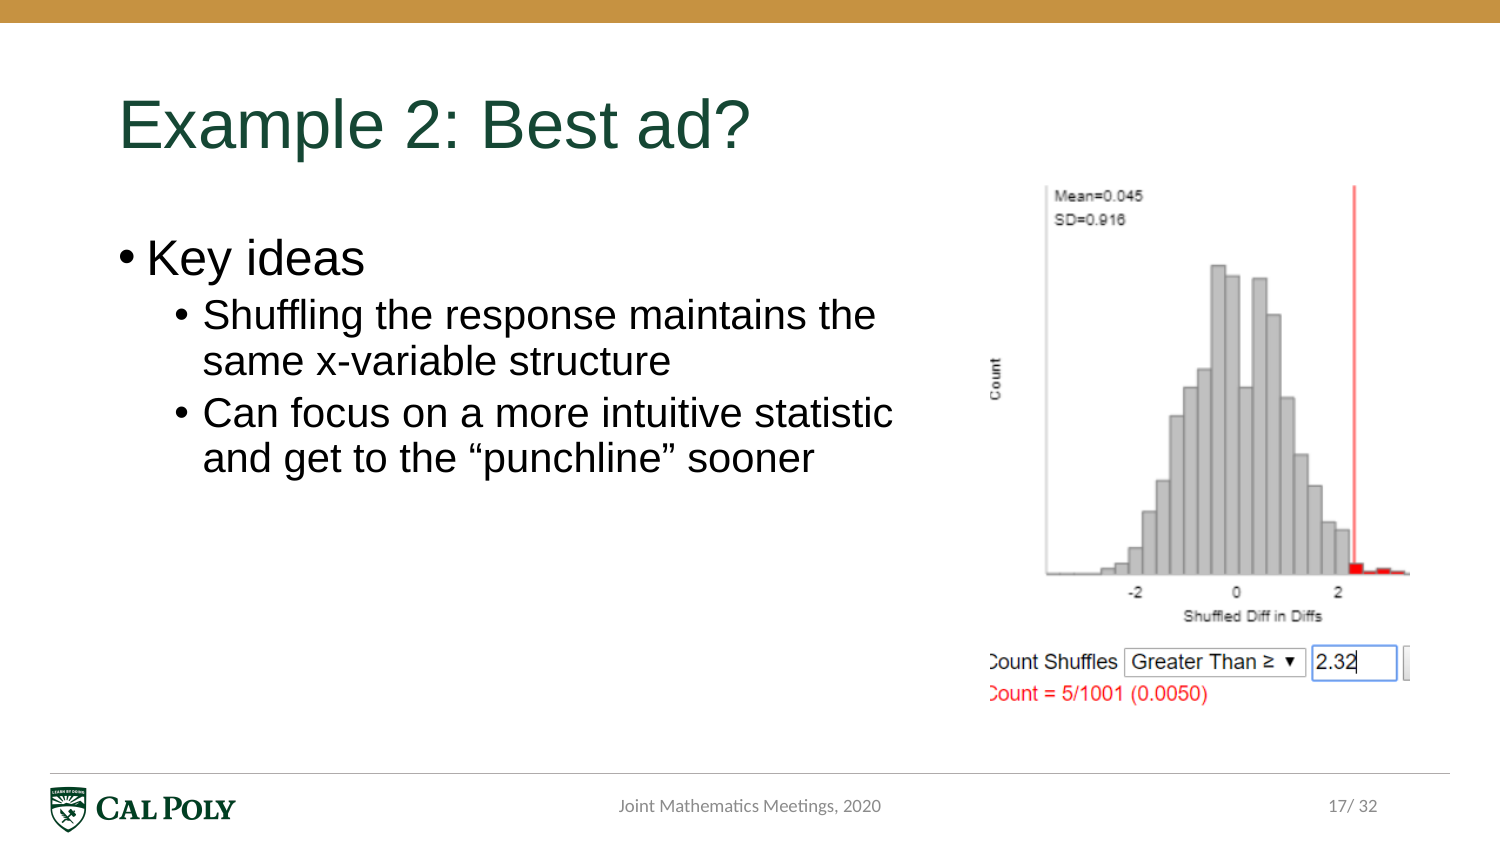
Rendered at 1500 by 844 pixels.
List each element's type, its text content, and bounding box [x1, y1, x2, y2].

list Key ideas Shuffling the response maintains the same x-variable structure Can focus on a more intuitive statistic and get to the “punchline” sooner [103, 224, 946, 760]
title Example 2: Best ad? [103, 44, 1397, 208]
picture [990, 170, 1410, 729]
footer Joint Mathematics Meetings, 2020 [496, 782, 1004, 827]
slide_number 17/ 32 [1059, 782, 1397, 827]
